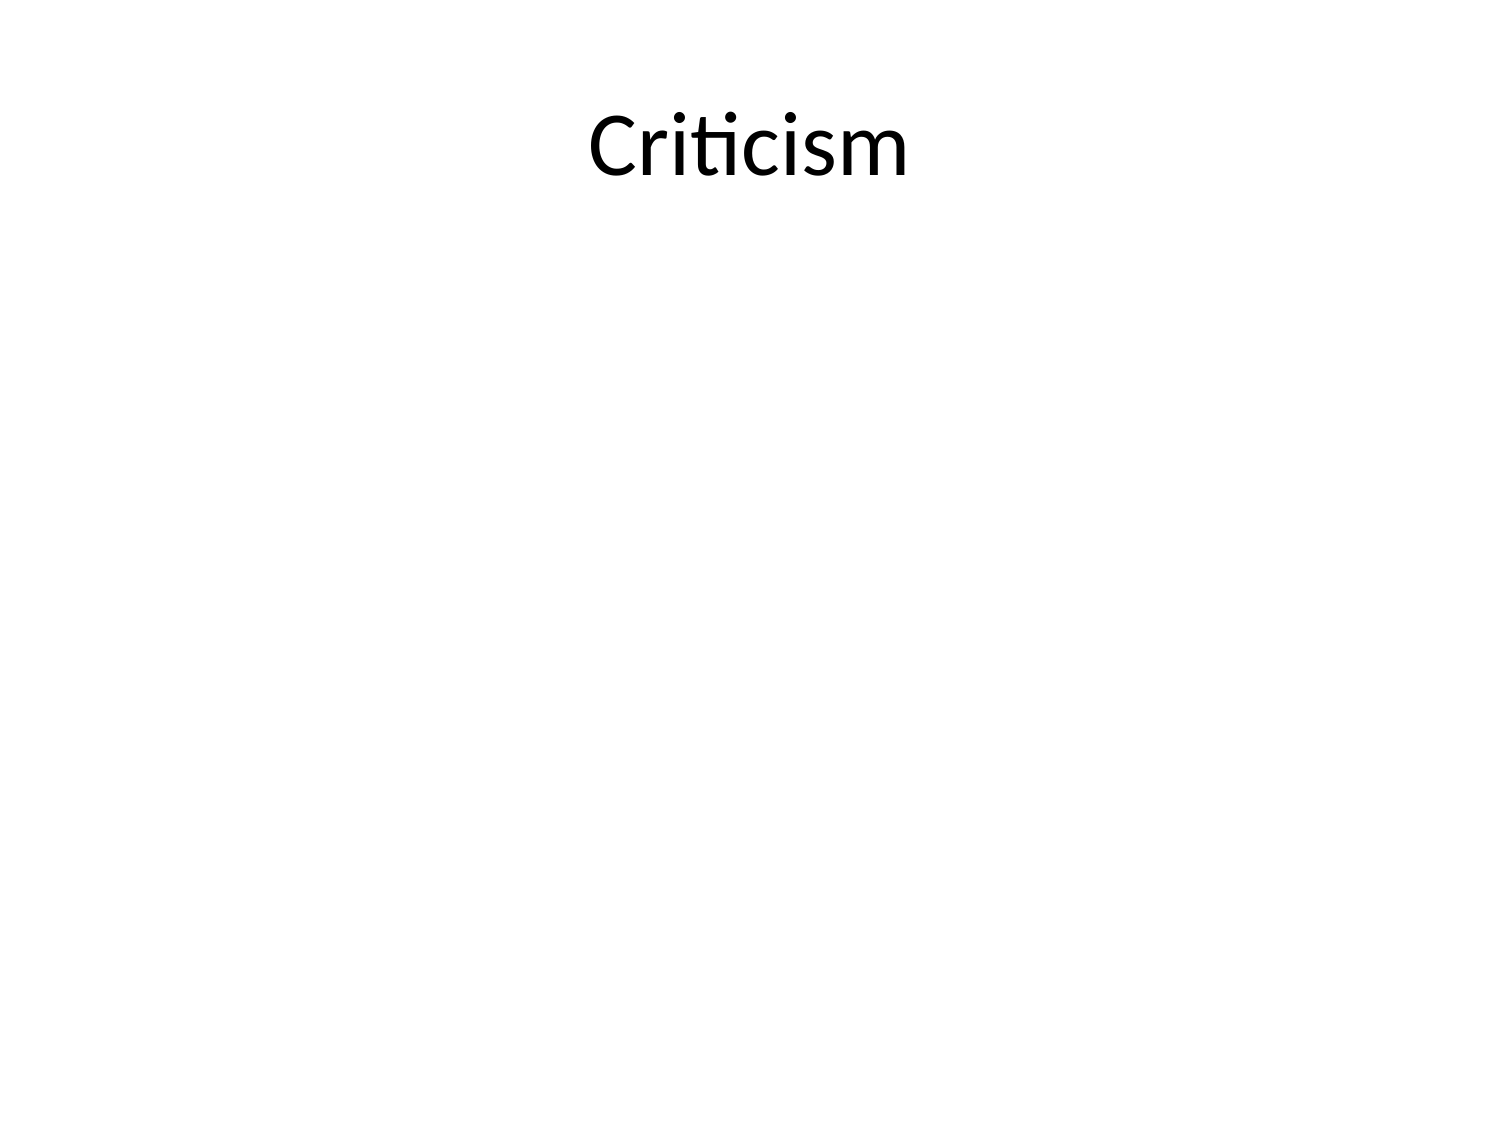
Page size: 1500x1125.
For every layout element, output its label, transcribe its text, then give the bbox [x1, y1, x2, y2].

title Criticism [75, 45, 1425, 233]
